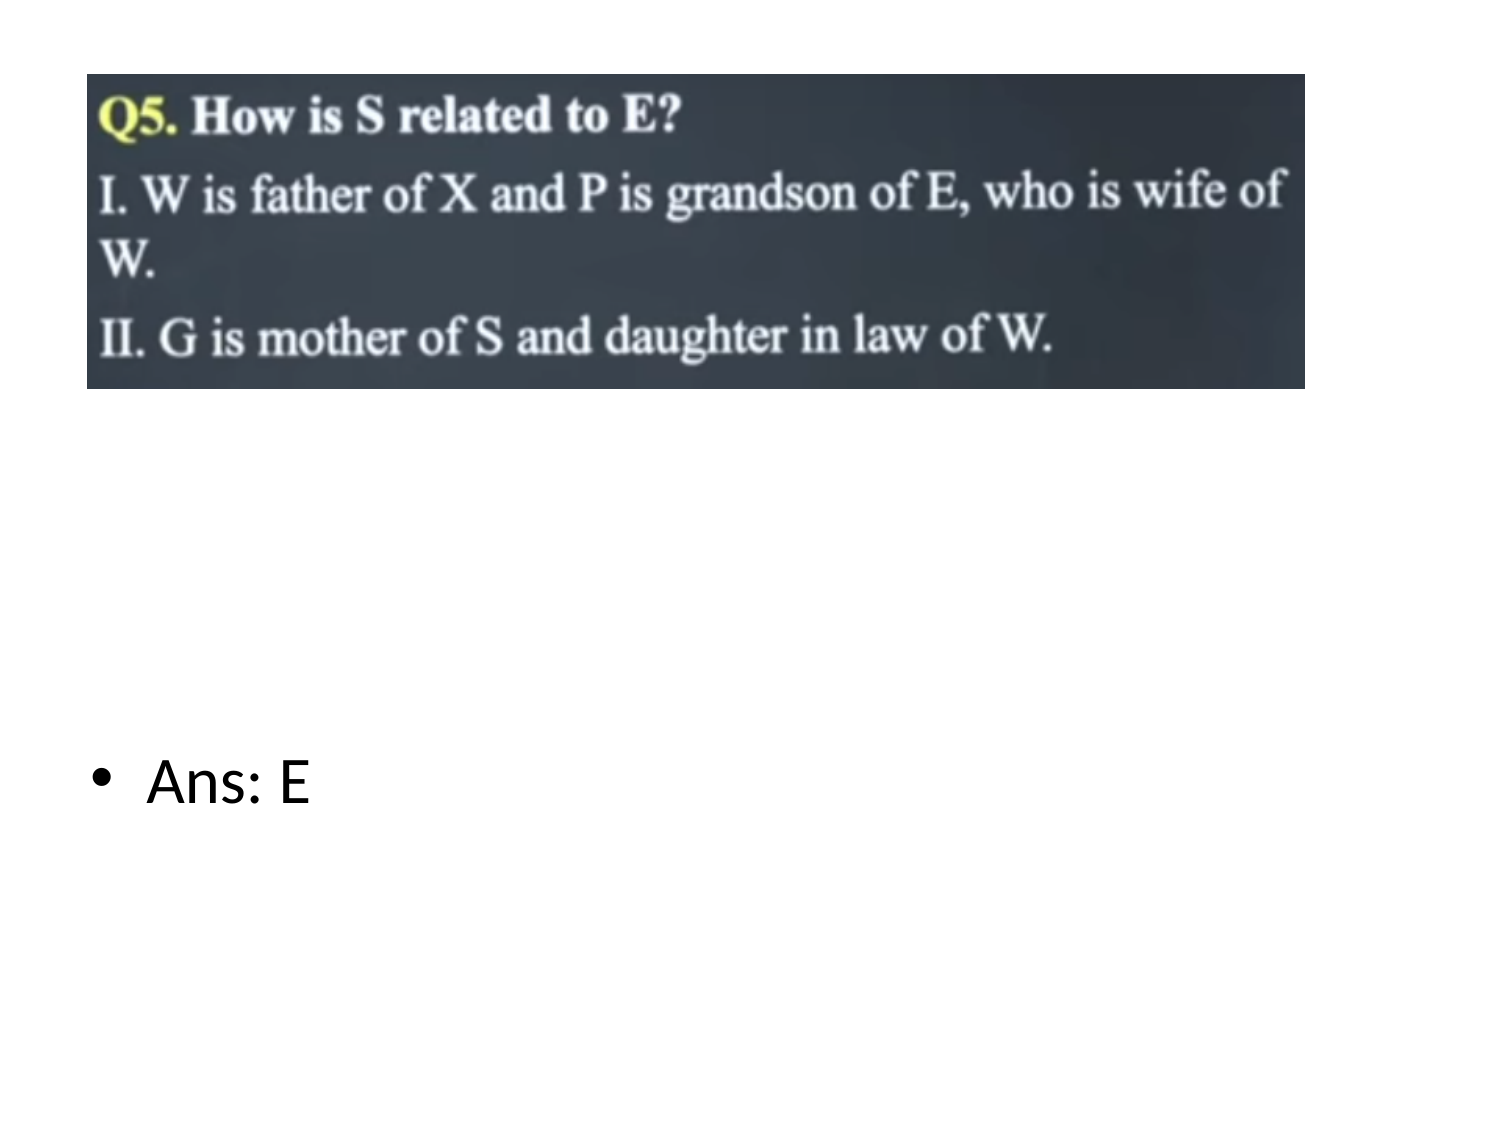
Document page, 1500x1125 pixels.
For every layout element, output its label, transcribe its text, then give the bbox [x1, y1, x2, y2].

picture [87, 74, 1305, 390]
list Ans: E [75, 262, 1425, 1005]
